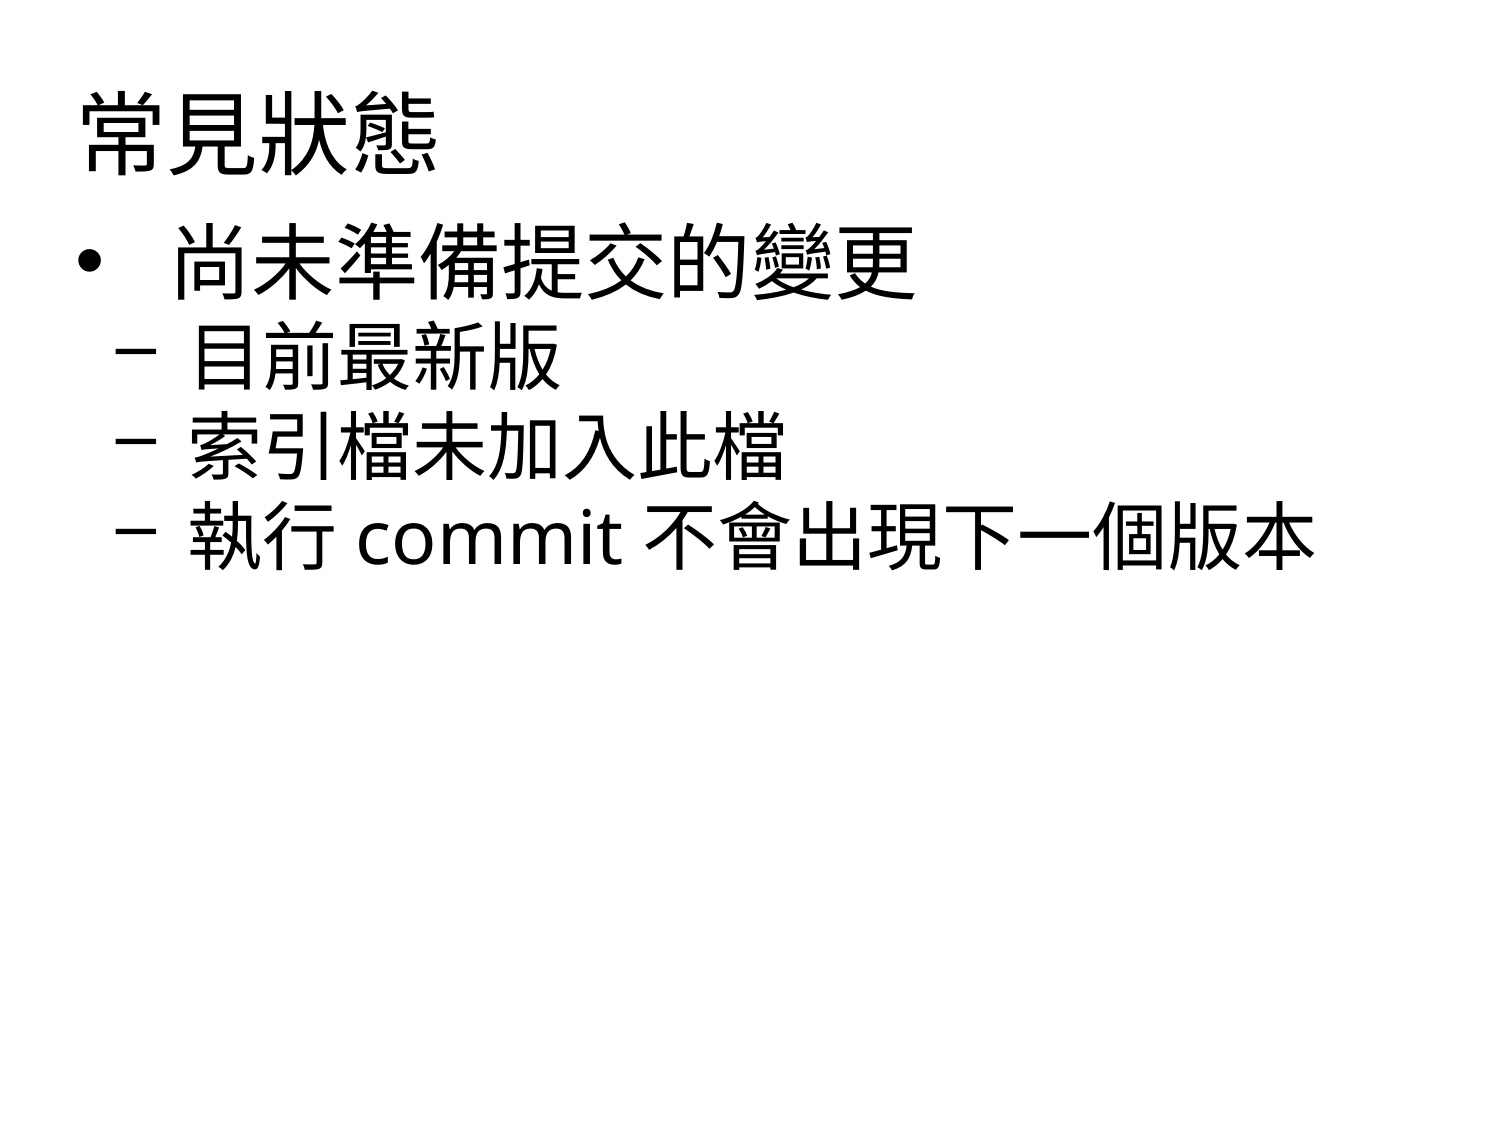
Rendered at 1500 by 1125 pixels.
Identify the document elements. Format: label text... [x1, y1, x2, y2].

text_box 常見狀態 [75, 44, 1425, 233]
text_box 尚未準備提交的變更 目前最新版 索引檔未加入此檔 執行commit不會出現下一個版本 [74, 210, 1468, 1072]
